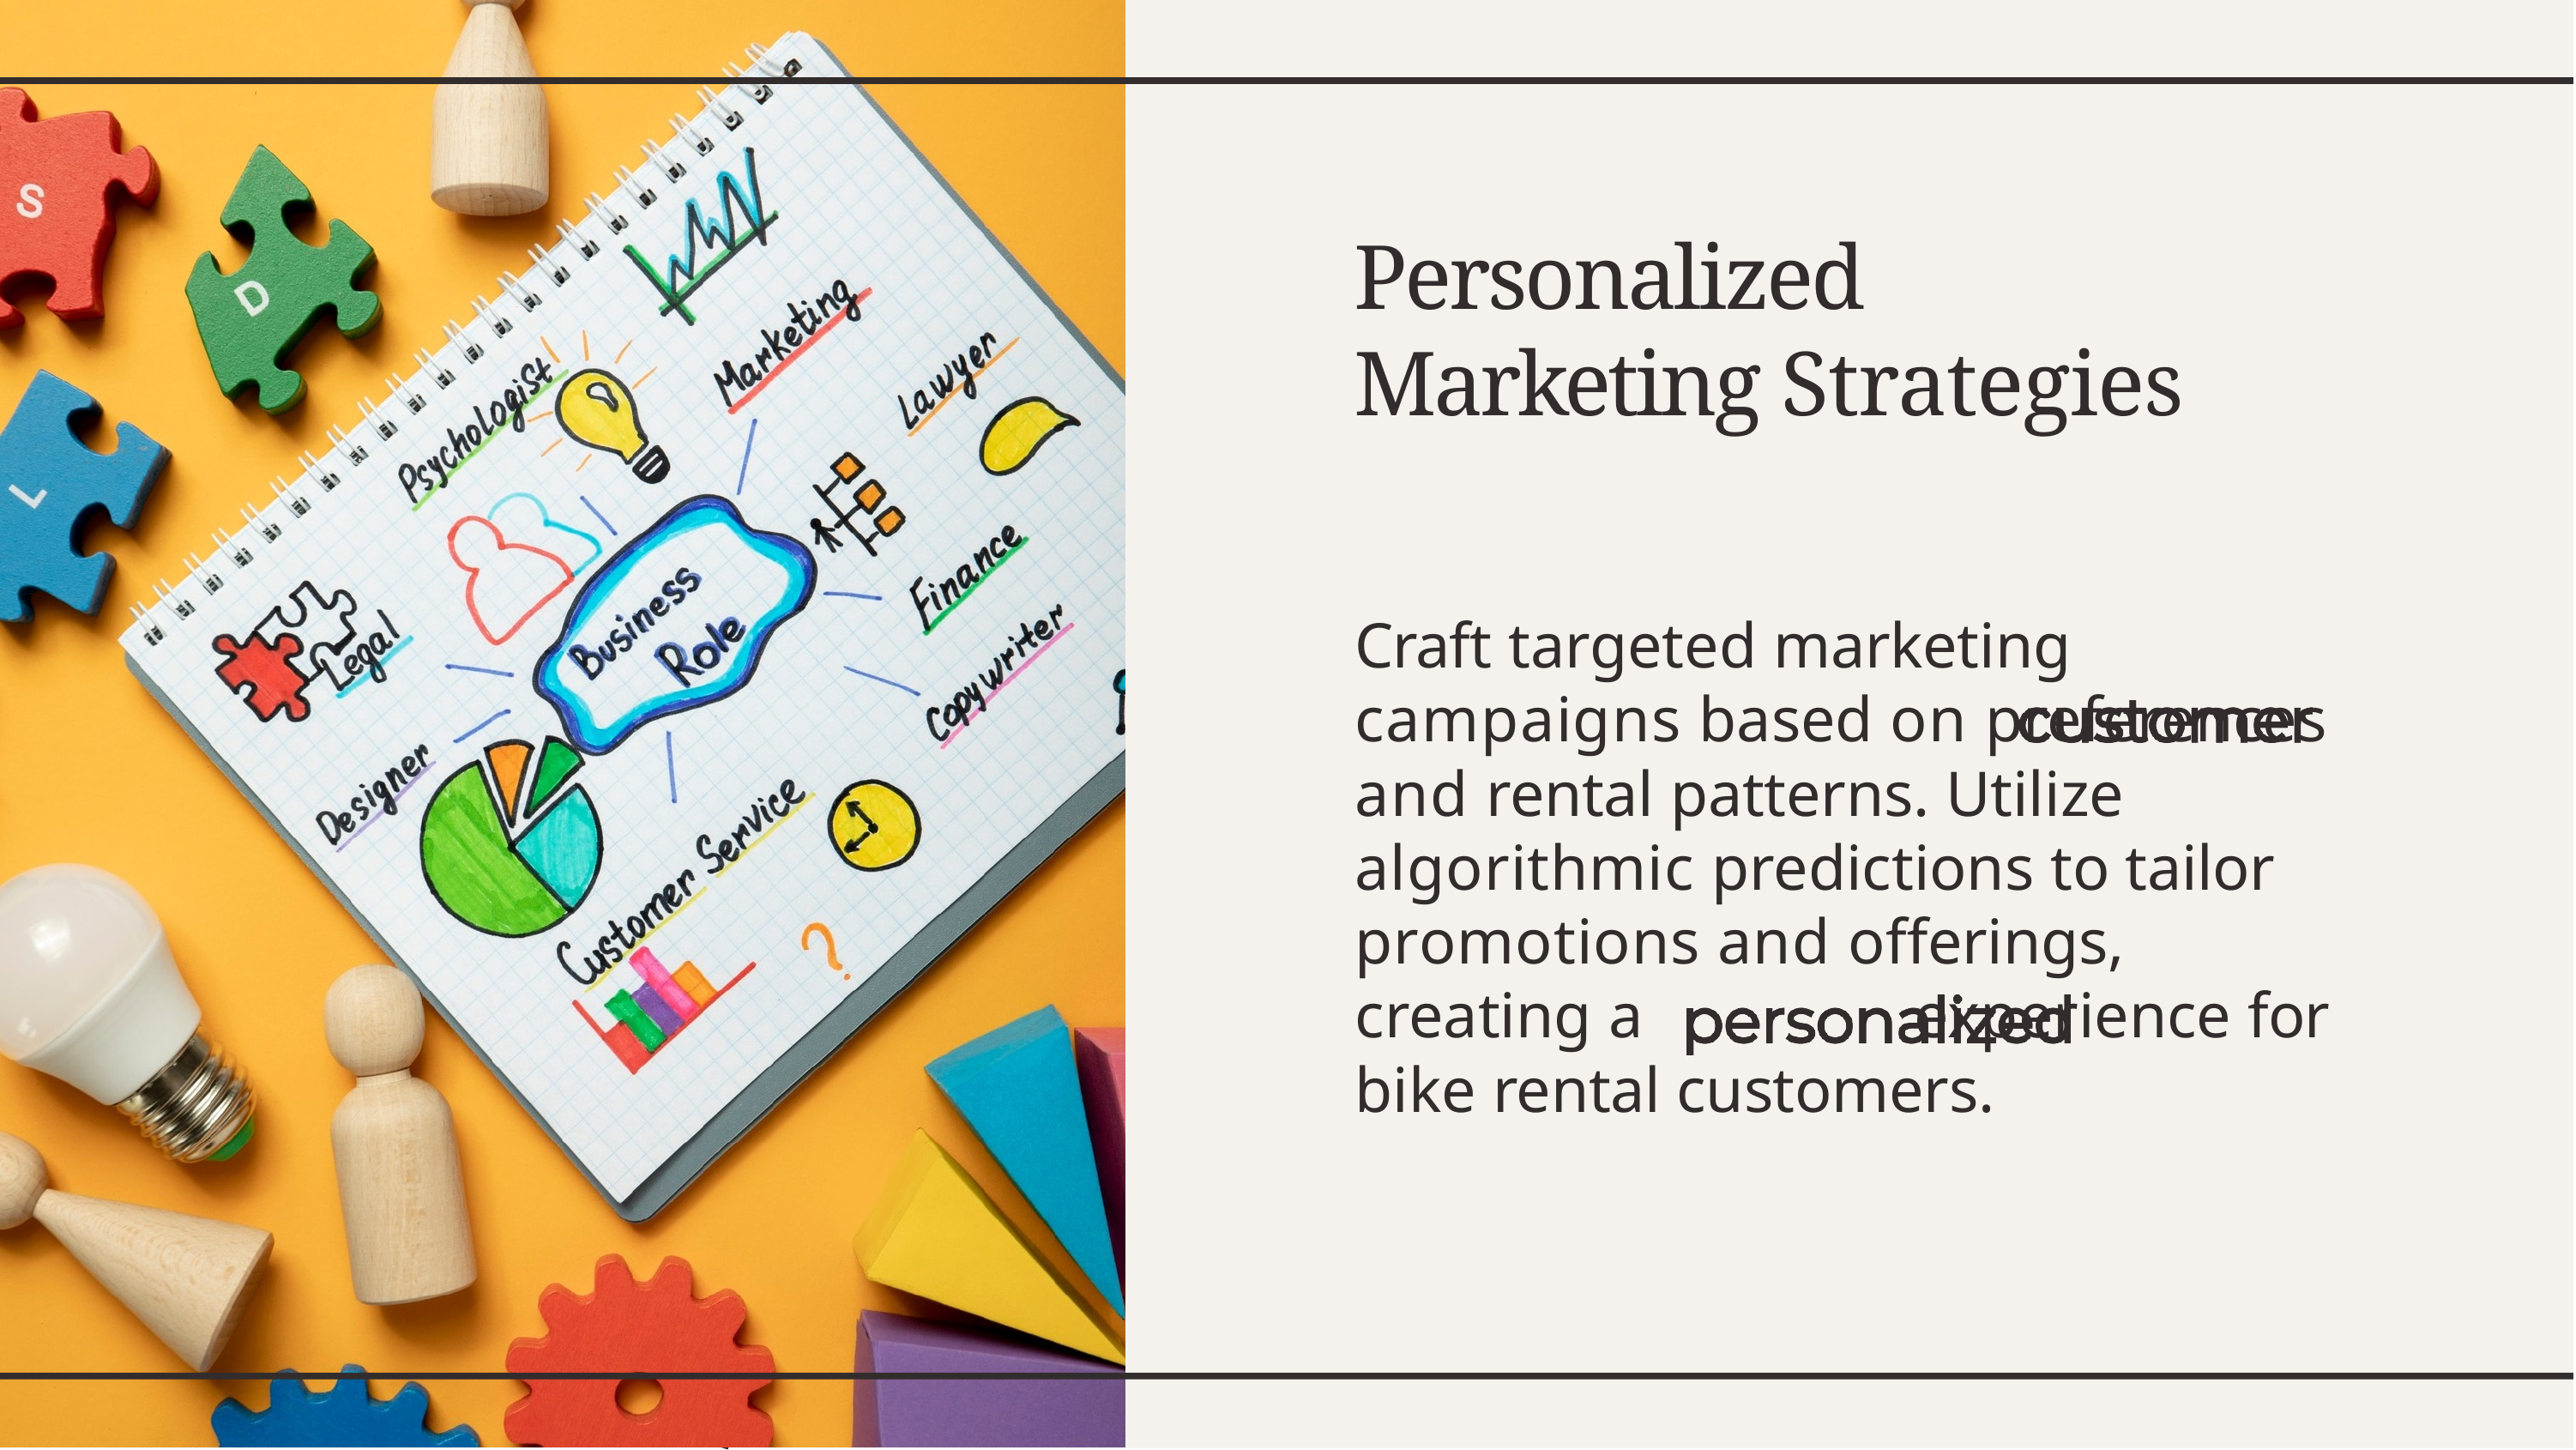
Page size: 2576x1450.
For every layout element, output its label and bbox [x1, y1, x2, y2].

text_box [0, 0, 2574, 1450]
picture [1686, 994, 2072, 1055]
picture [2018, 700, 2313, 743]
